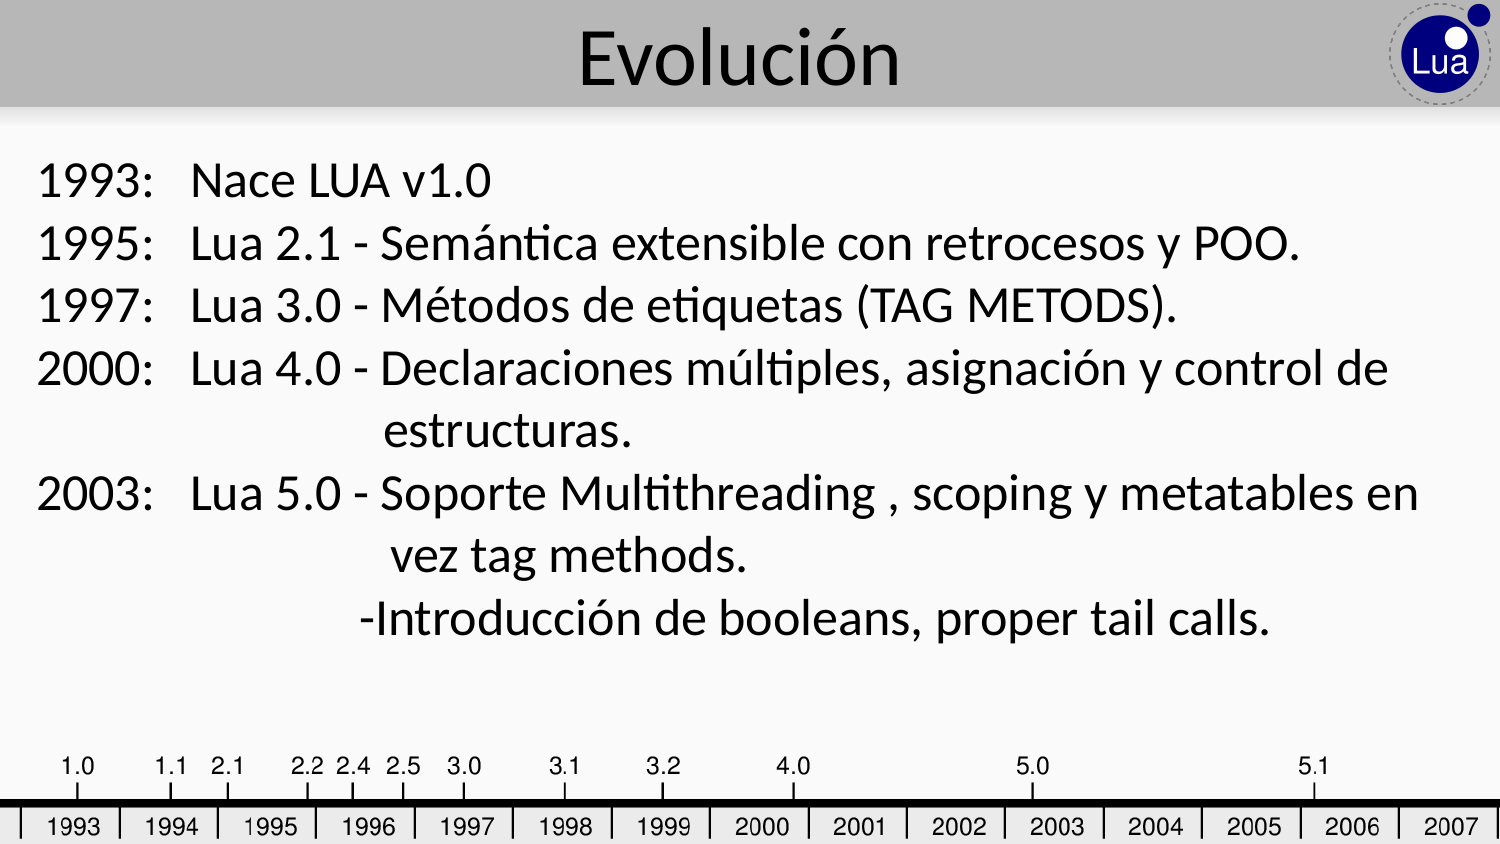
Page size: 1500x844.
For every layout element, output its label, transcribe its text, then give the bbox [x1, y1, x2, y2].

text_box 1993: Nace LUA v1.0 1995: Lua 2.1 - Semántica extensible con retrocesos y POO. 1997: Lua 3.0 - Métodos de etiquetas (TAG METODS). 2000: Lua 4.0 - Declaraciones múltiples, asignación y control de estructuras. 2003: Lua 5.0 - Soporte Multithreading , scoping y metatables en vez tag methods. -Introducción de booleans, proper tail calls. [20, 138, 1479, 728]
picture [0, 741, 1500, 844]
picture [1388, 2, 1491, 105]
title Evolución [16, 2, 1464, 102]
